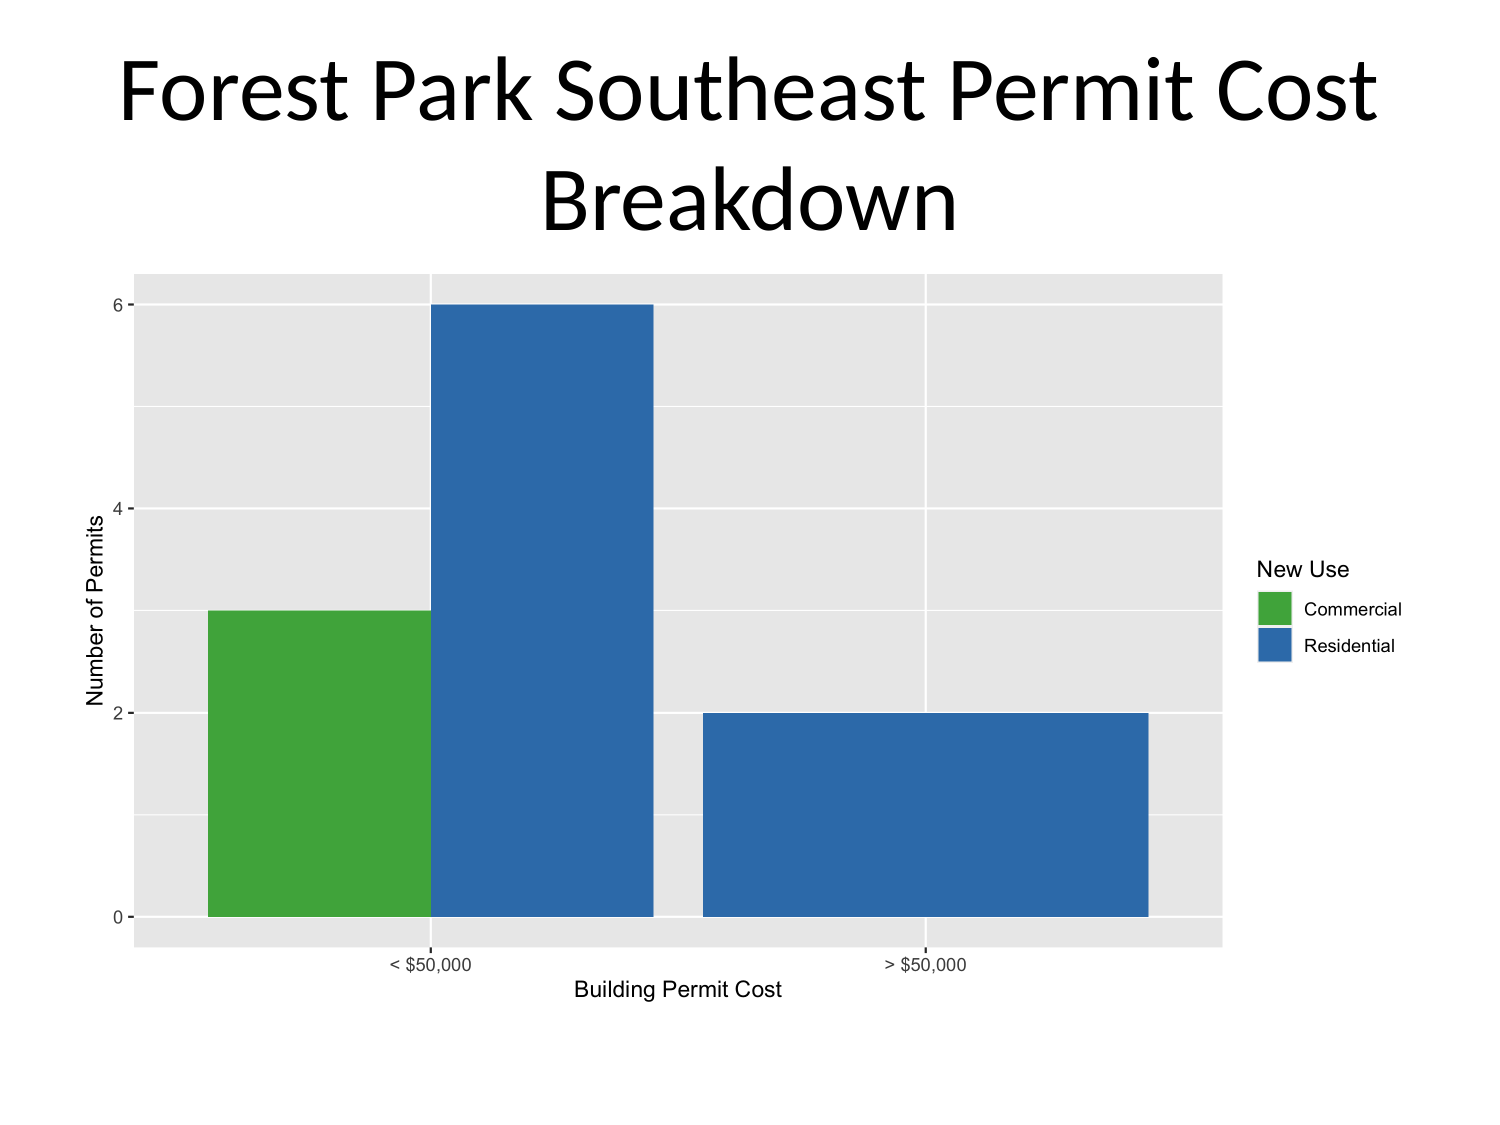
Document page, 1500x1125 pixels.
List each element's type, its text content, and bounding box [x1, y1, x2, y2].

title Forest Park Southeast Permit Cost Breakdown [75, 45, 1425, 233]
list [74, 262, 1426, 1013]
